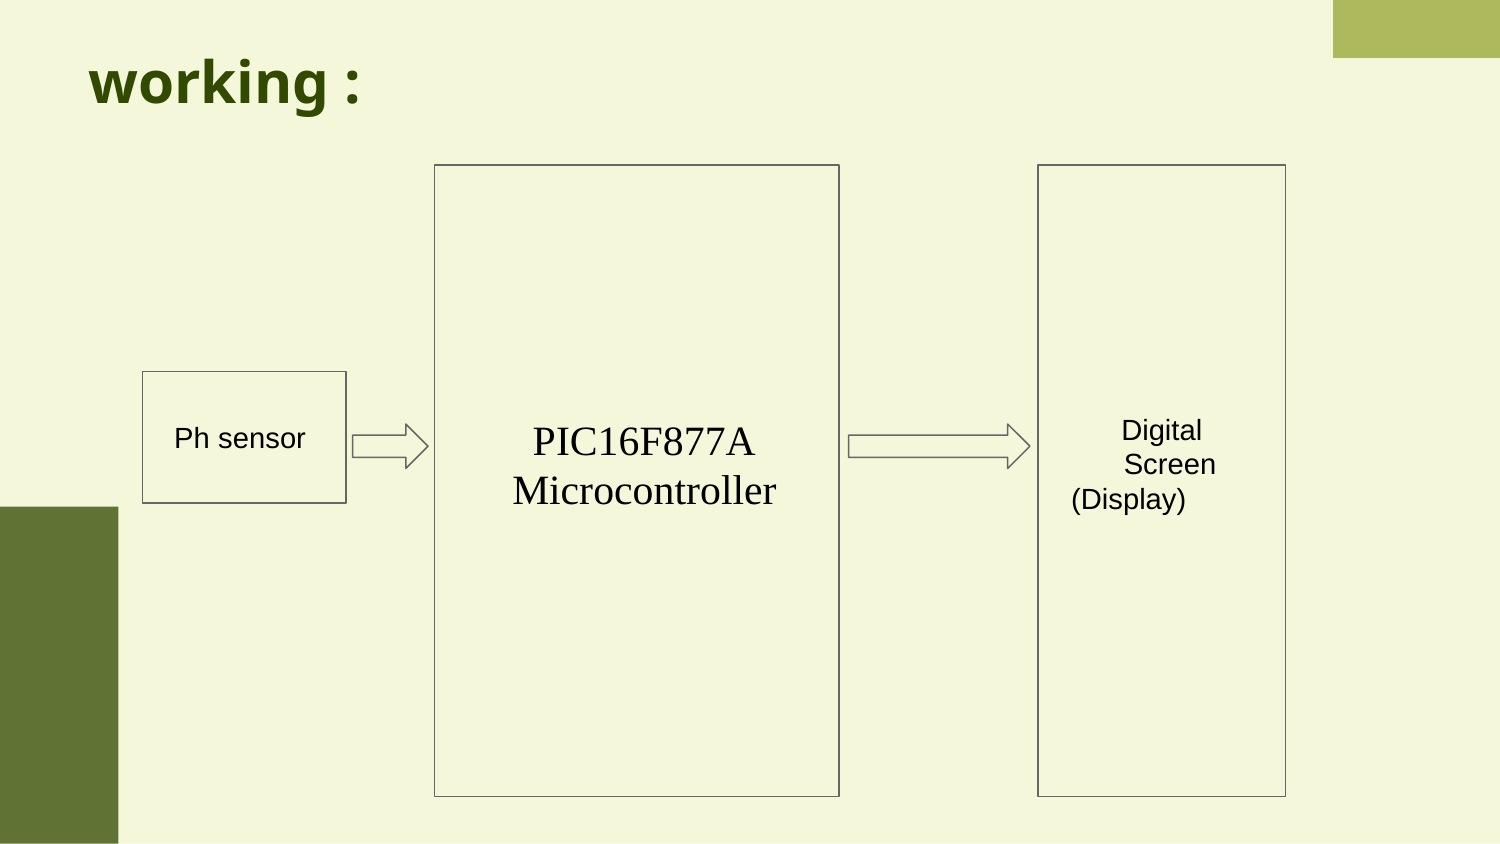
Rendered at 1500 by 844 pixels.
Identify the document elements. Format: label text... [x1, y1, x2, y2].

text_box [352, 424, 429, 469]
text_box Ph sensor [142, 371, 347, 503]
text_box PIC16F877A Microcontroller [434, 165, 840, 797]
title working : [73, 29, 1337, 124]
text_box [848, 424, 1030, 469]
text_box Digital Screen (Display) [1038, 164, 1286, 797]
